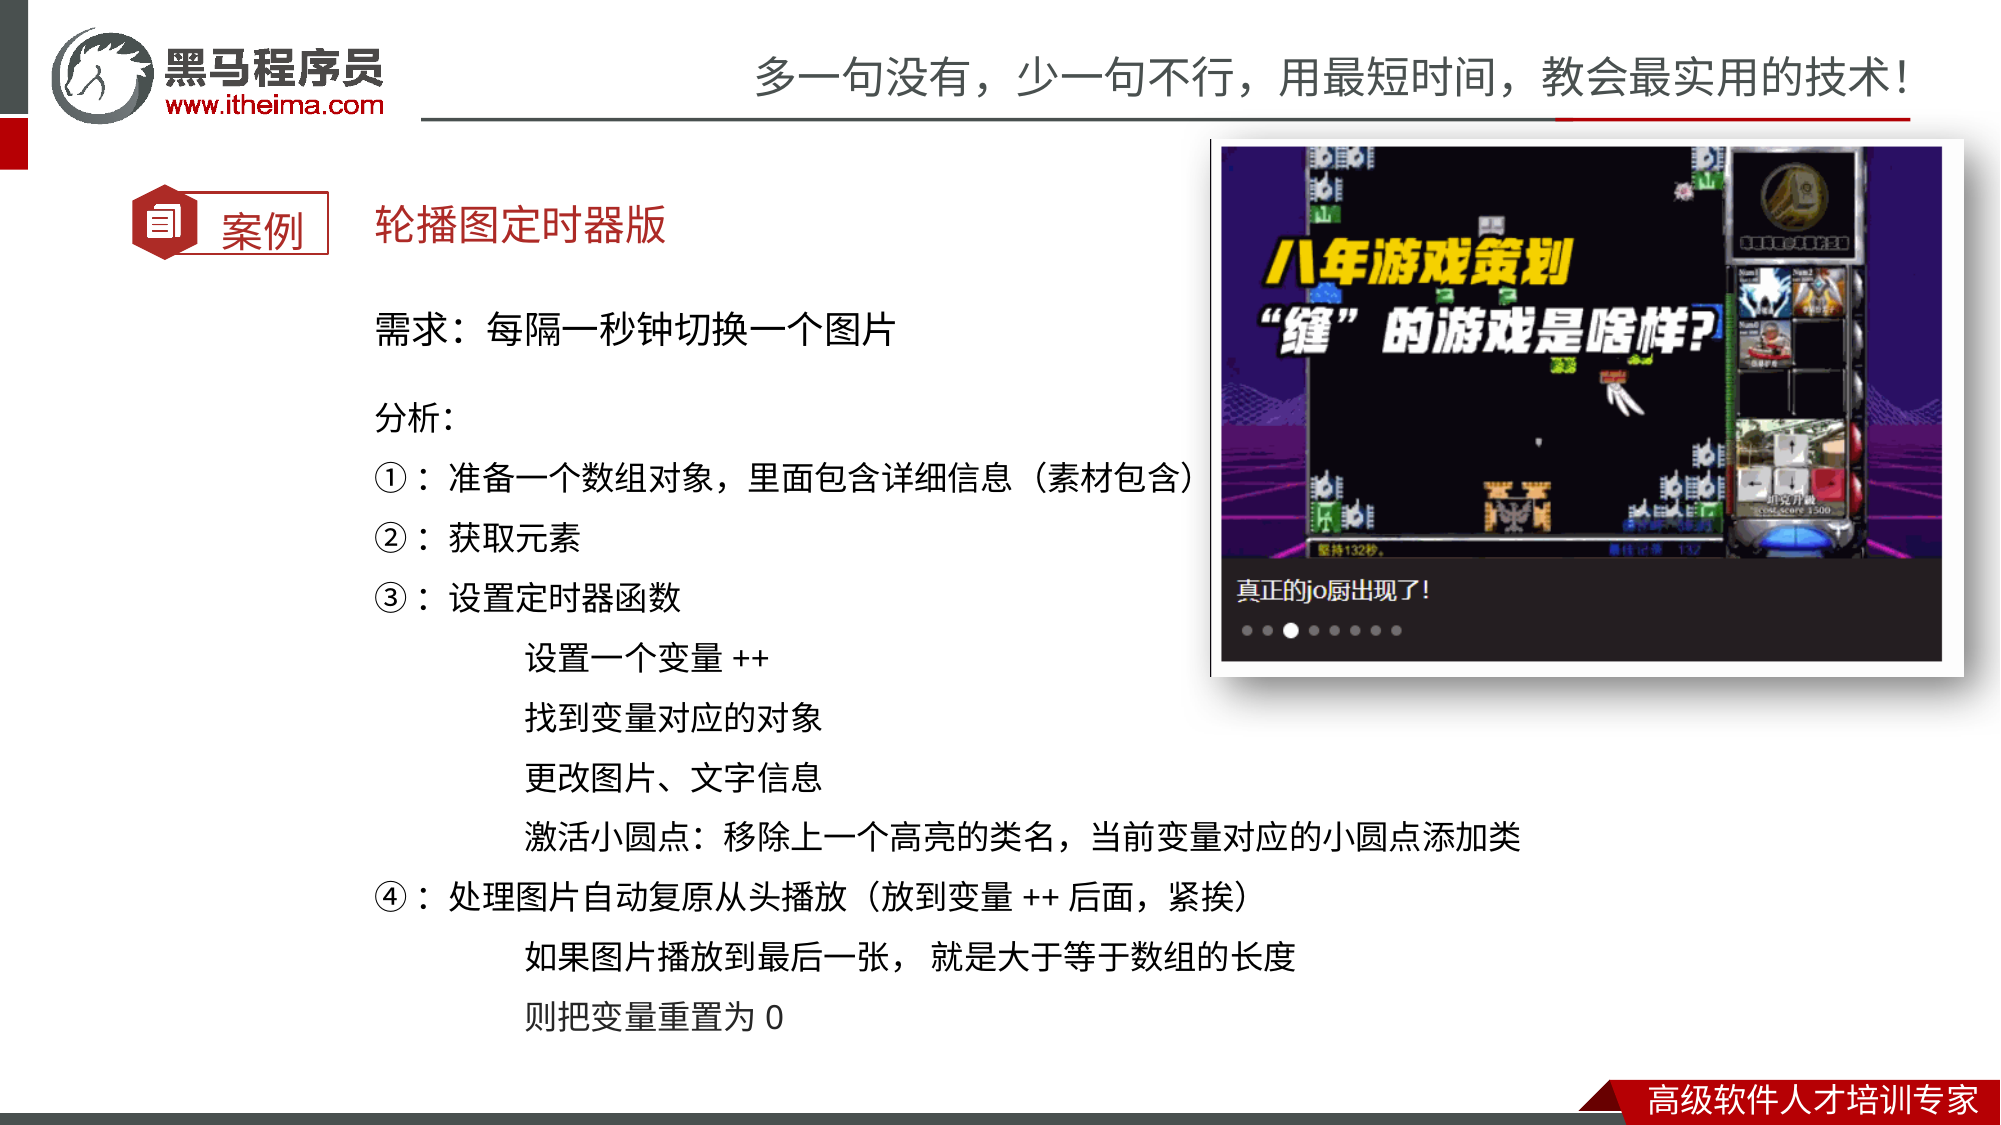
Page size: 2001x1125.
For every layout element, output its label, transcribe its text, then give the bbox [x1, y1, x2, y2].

text_box 分析： ①：准备一个数组对象，里面包含详细信息（素材包含） ②：获取元素 ③：设置定时器函数 设置一个变量++ 找到变量对应的对象 更改图片、文字信息 激活小圆点：移除上一个高亮的类名，当前变量对应的小圆点添加类 ④：处理图片自动复原从头播放（放到变量++后面，紧挨） 如果图片播放到最后一张， 就是大于等于数组的长度 则把变量重置为0 [359, 370, 1854, 1044]
picture [1210, 139, 1965, 677]
picture [147, 204, 181, 238]
text_box 需求：每隔一秒钟切换一个图片 [359, 276, 1193, 359]
list 轮播图定时器版 [360, 181, 1194, 266]
picture [50, 26, 384, 125]
